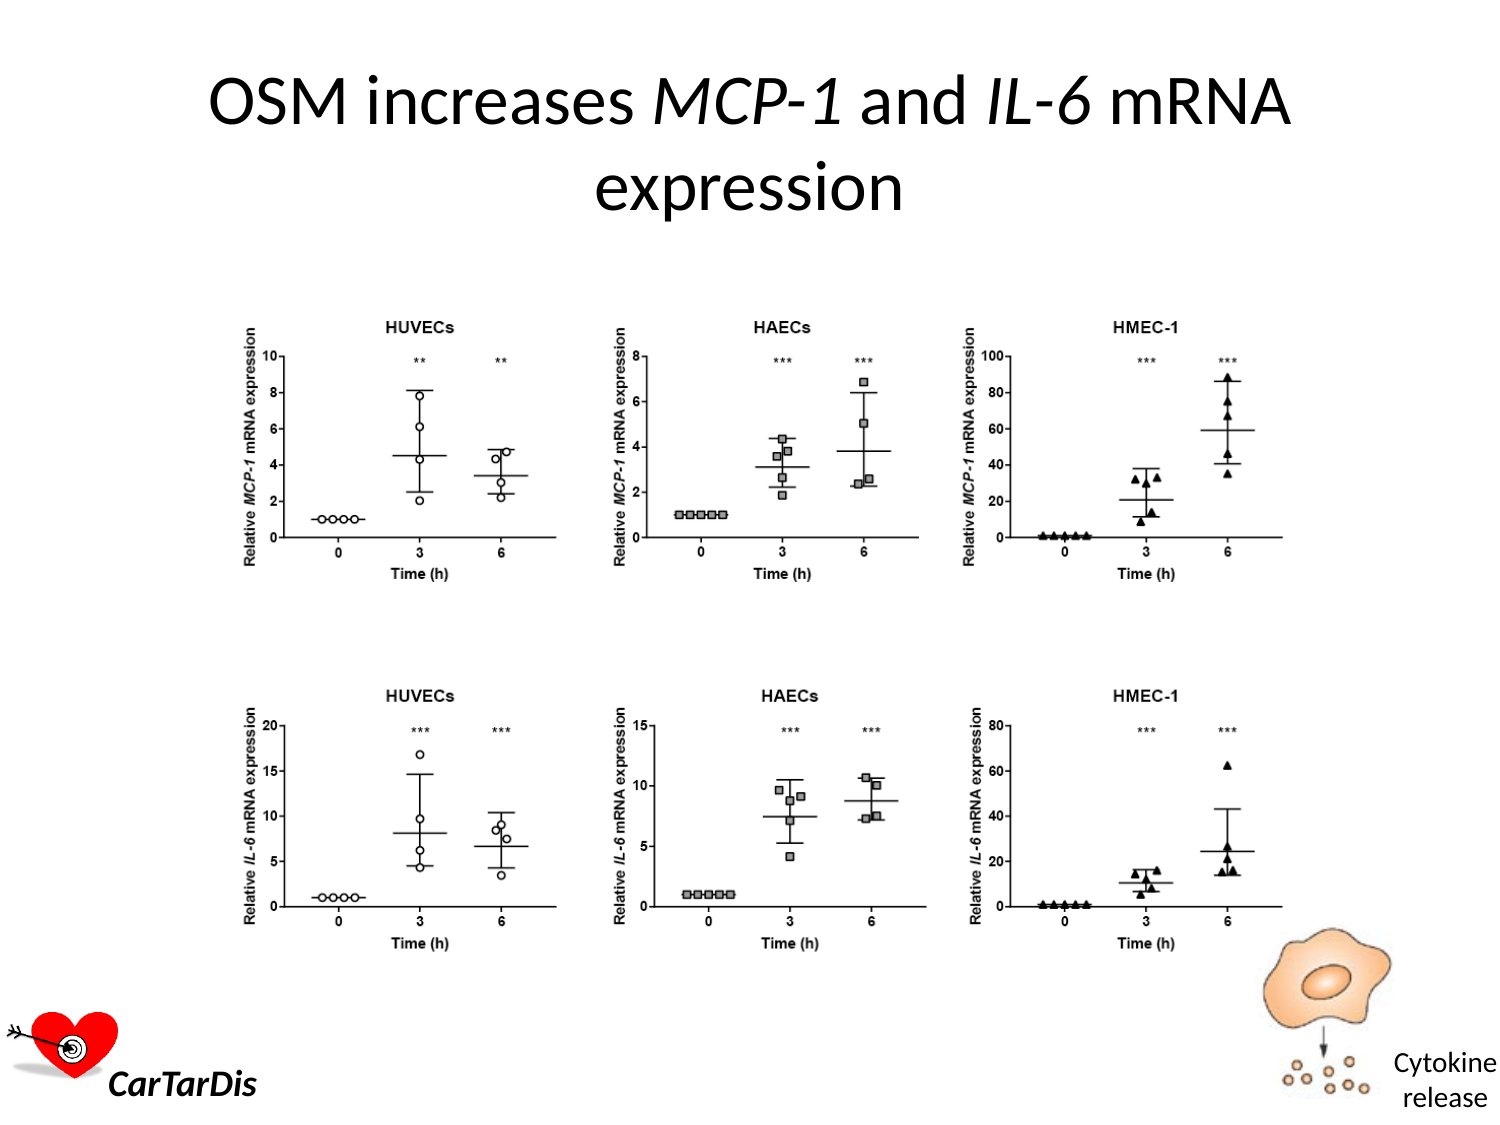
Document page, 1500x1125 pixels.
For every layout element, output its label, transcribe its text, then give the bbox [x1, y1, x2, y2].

title OSM increases MCP-1 and IL-6 mRNA expression [75, 45, 1425, 233]
picture [1251, 920, 1427, 1103]
text_box CarTarDis [93, 1051, 273, 1111]
text_box Cytokine release [1193, 1035, 1500, 1121]
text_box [213, 255, 1333, 968]
picture [3, 1011, 119, 1082]
